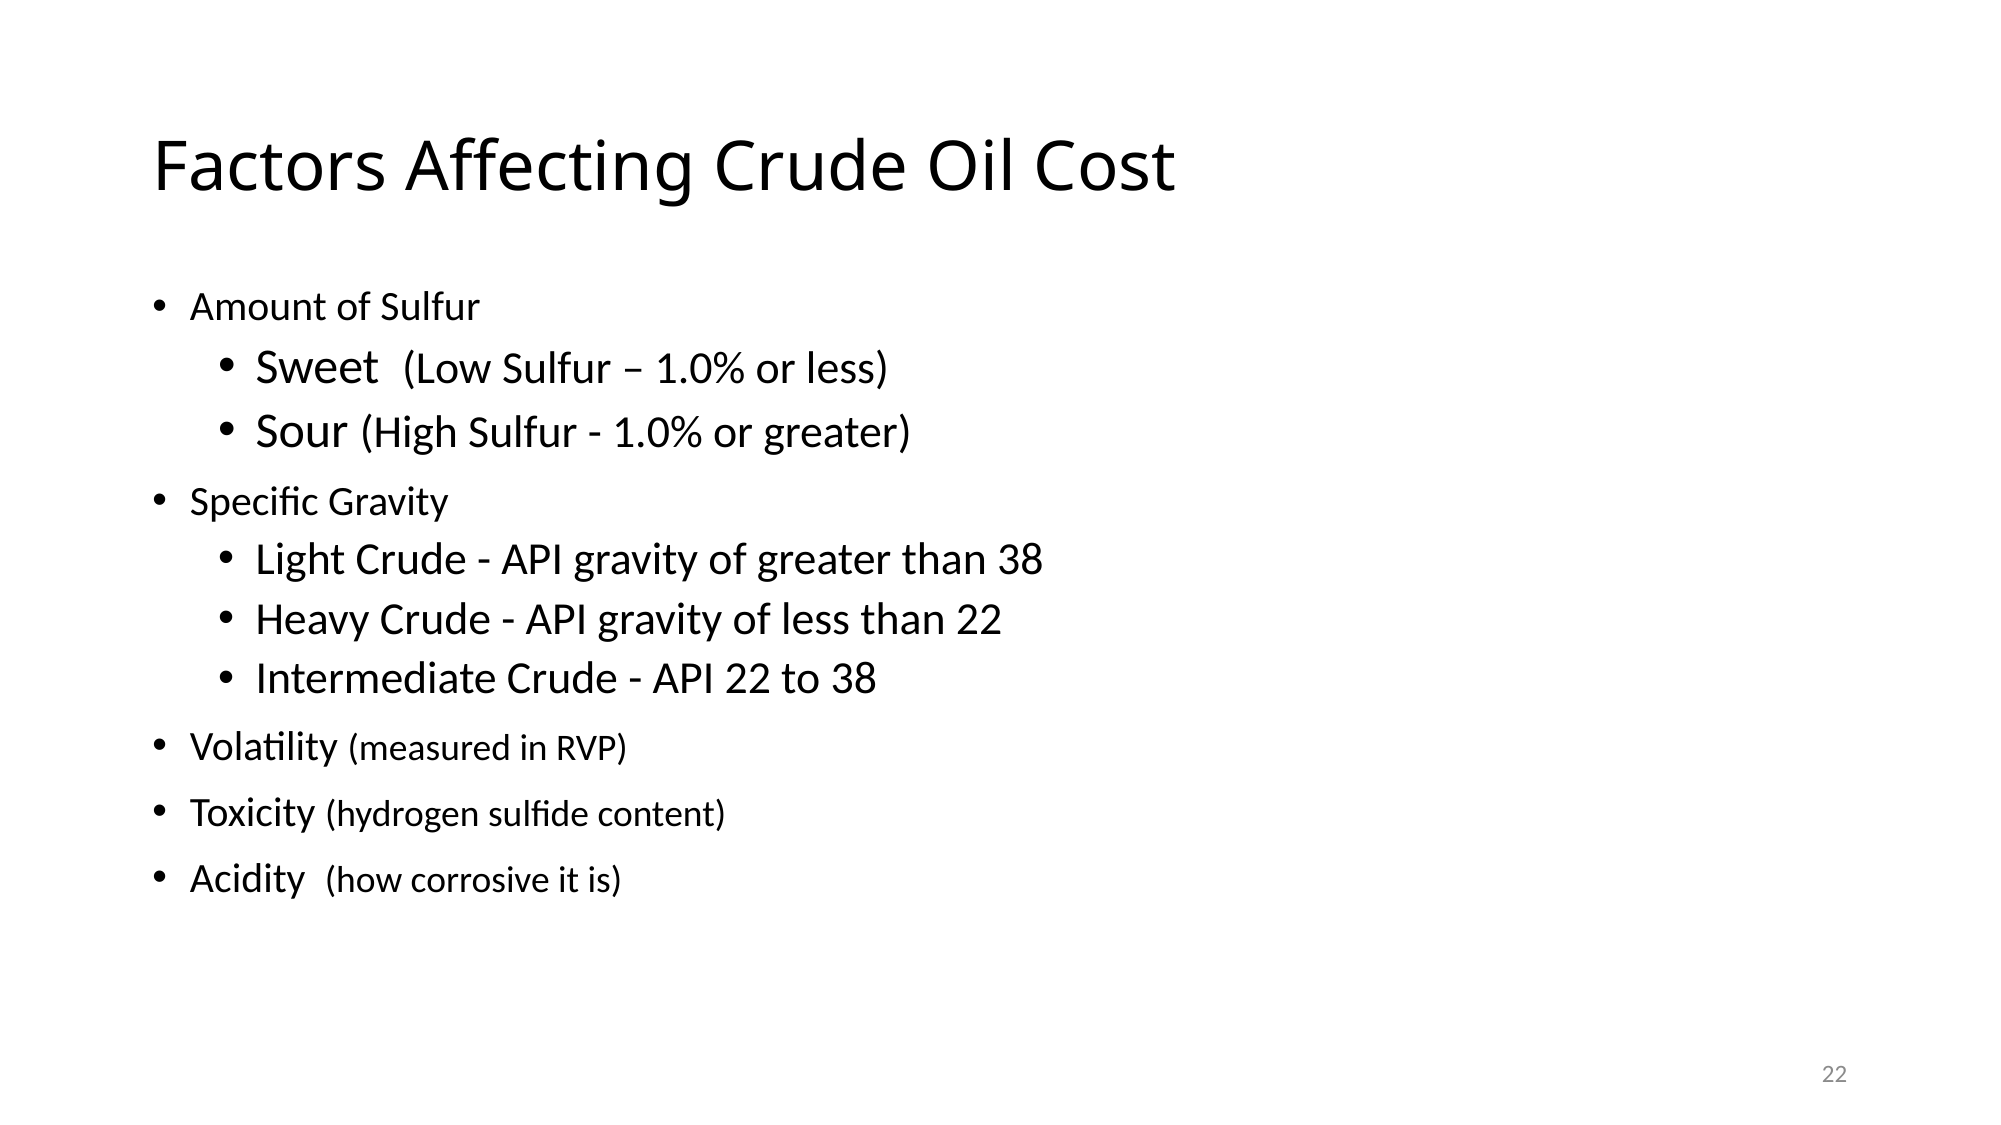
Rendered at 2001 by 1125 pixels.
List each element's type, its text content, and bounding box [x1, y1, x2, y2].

title Factors Affecting Crude Oil Cost [137, 59, 1863, 278]
slide_number 22 [1412, 1042, 1863, 1103]
list Amount of Sulfur Sweet (Low Sulfur – 1.0% or less) Sour (High Sulfur - 1.0% or greater) Specific Gravity Light Crude - API gravity of greater than 38 Heavy Crude - API gravity of less than 22 Intermediate Crude - API 22 to 38 Volatility (measured in RVP) Toxicity (hydrogen sulfide content) Acidity (how corrosive it is) [137, 277, 1244, 928]
